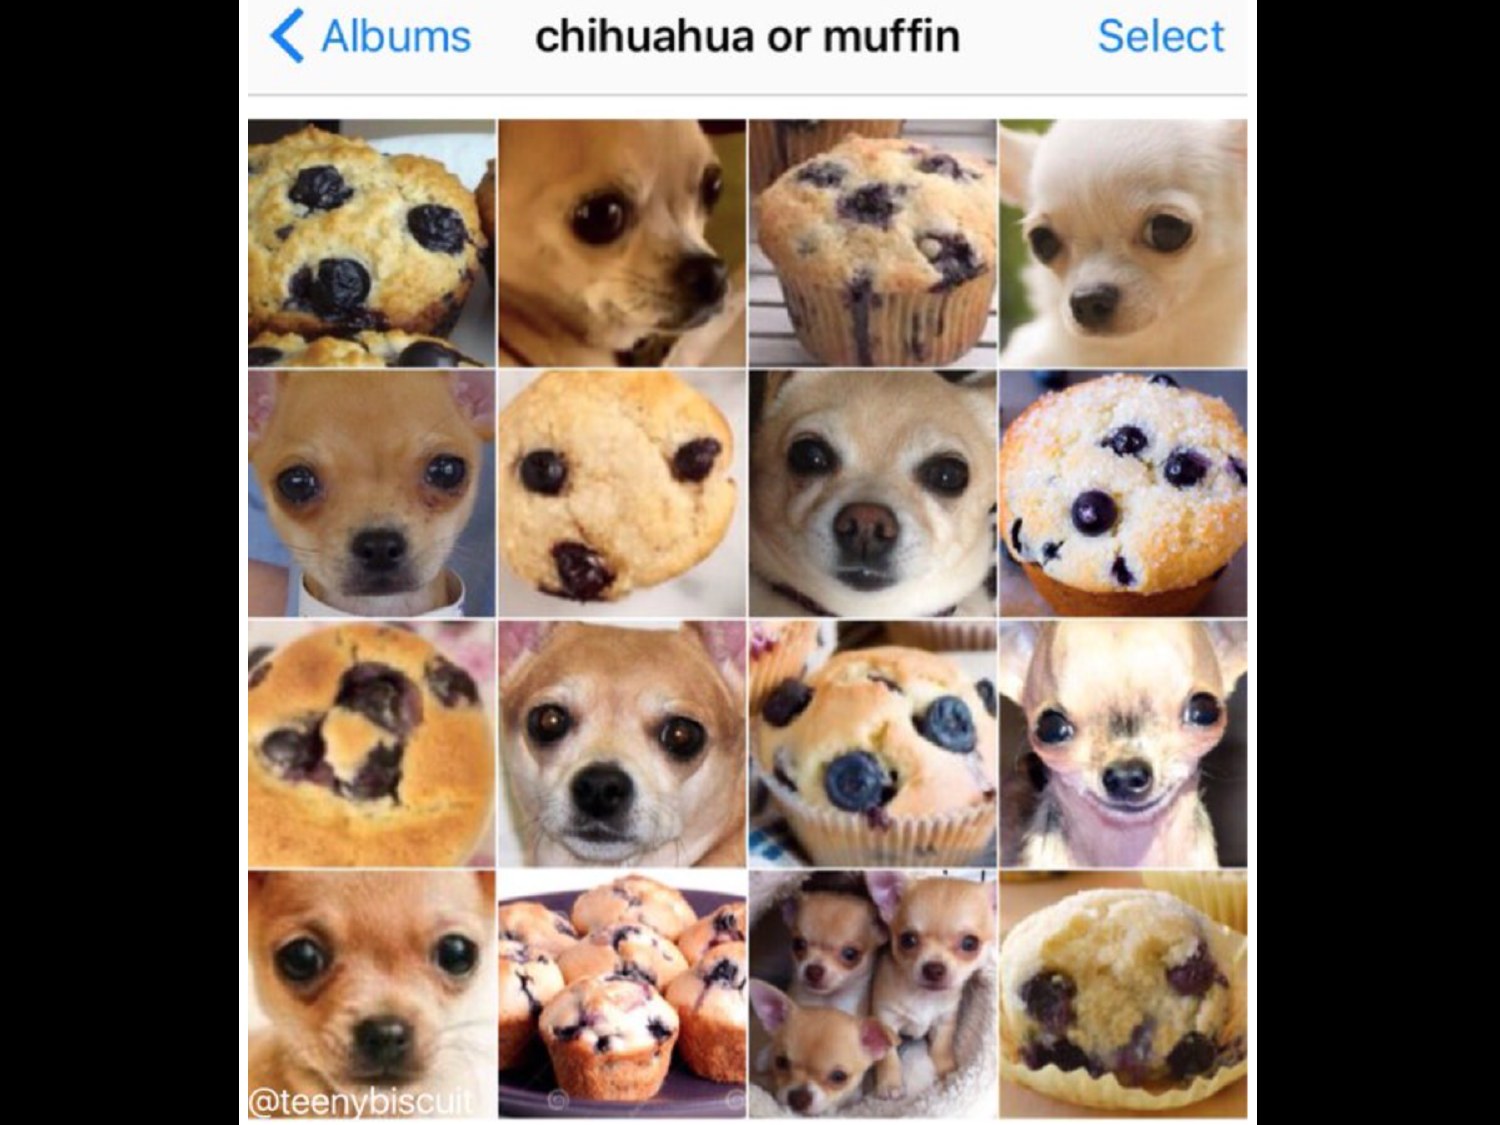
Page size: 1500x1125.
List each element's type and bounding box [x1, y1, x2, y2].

picture [239, 0, 1257, 1125]
